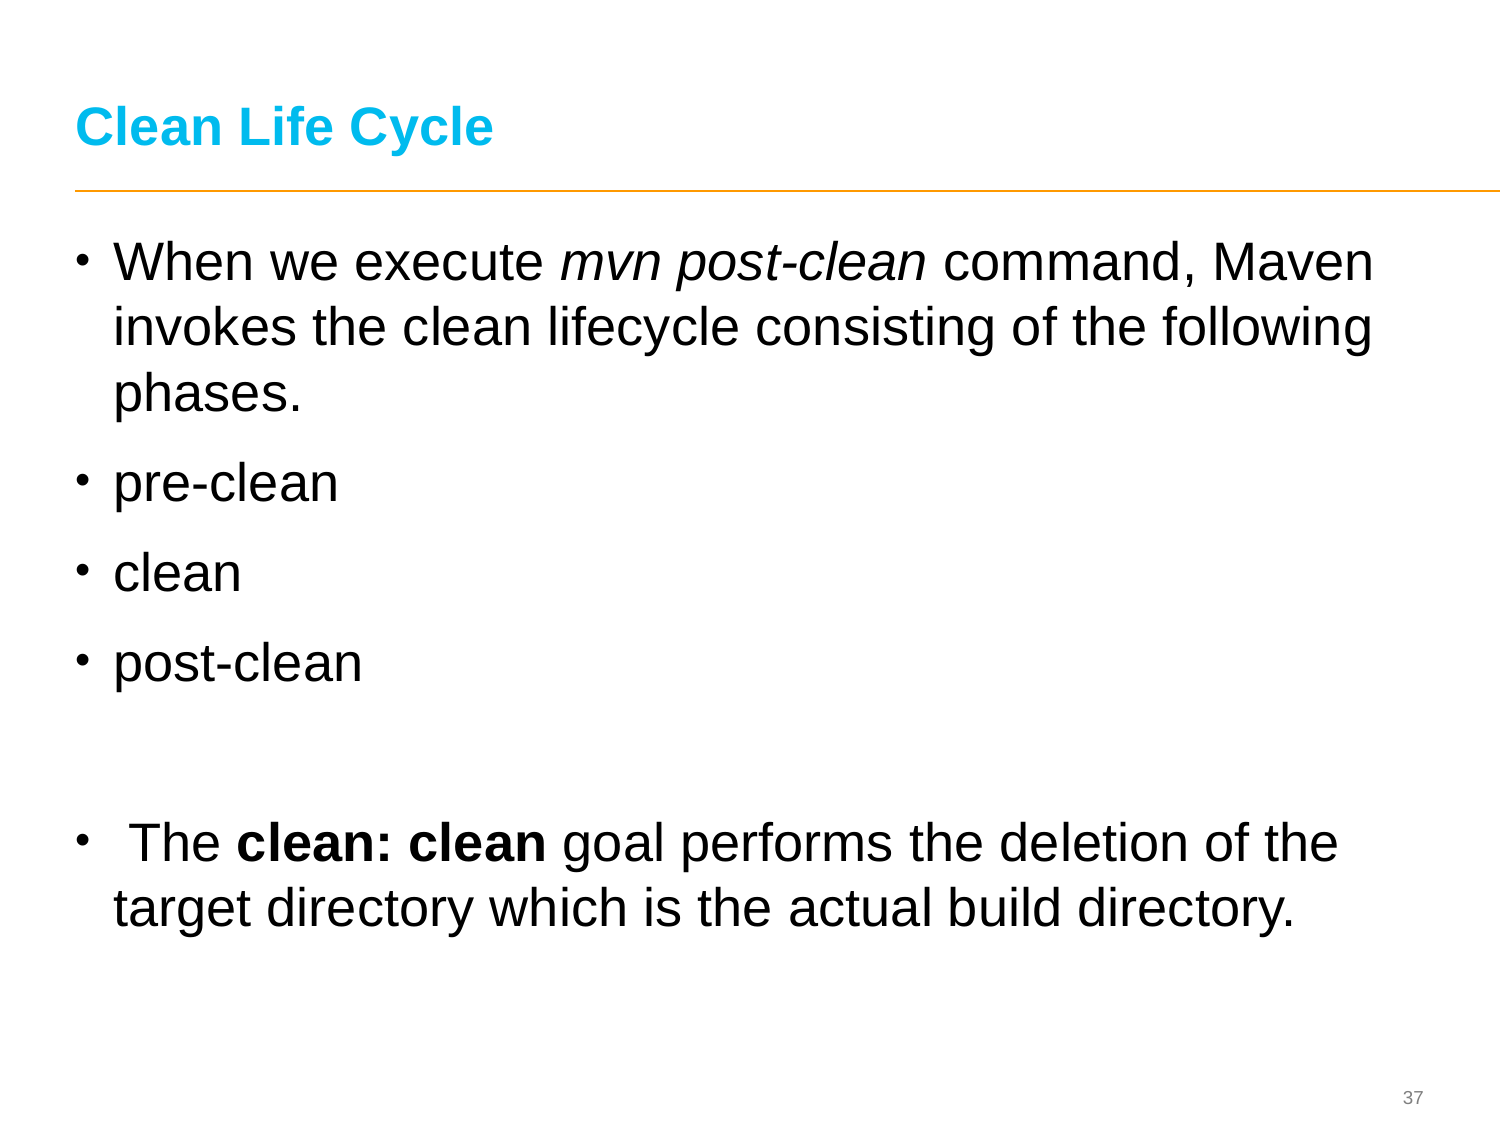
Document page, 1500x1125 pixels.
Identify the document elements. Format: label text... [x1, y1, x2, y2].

title Clean Life Cycle [75, 27, 1422, 157]
list When we execute mvn post-clean command, Maven invokes the clean lifecycle consisting of the following phases. pre-clean clean post-clean The clean: clean goal performs the deletion of the target directory which is the actual build directory. [75, 226, 1425, 1018]
